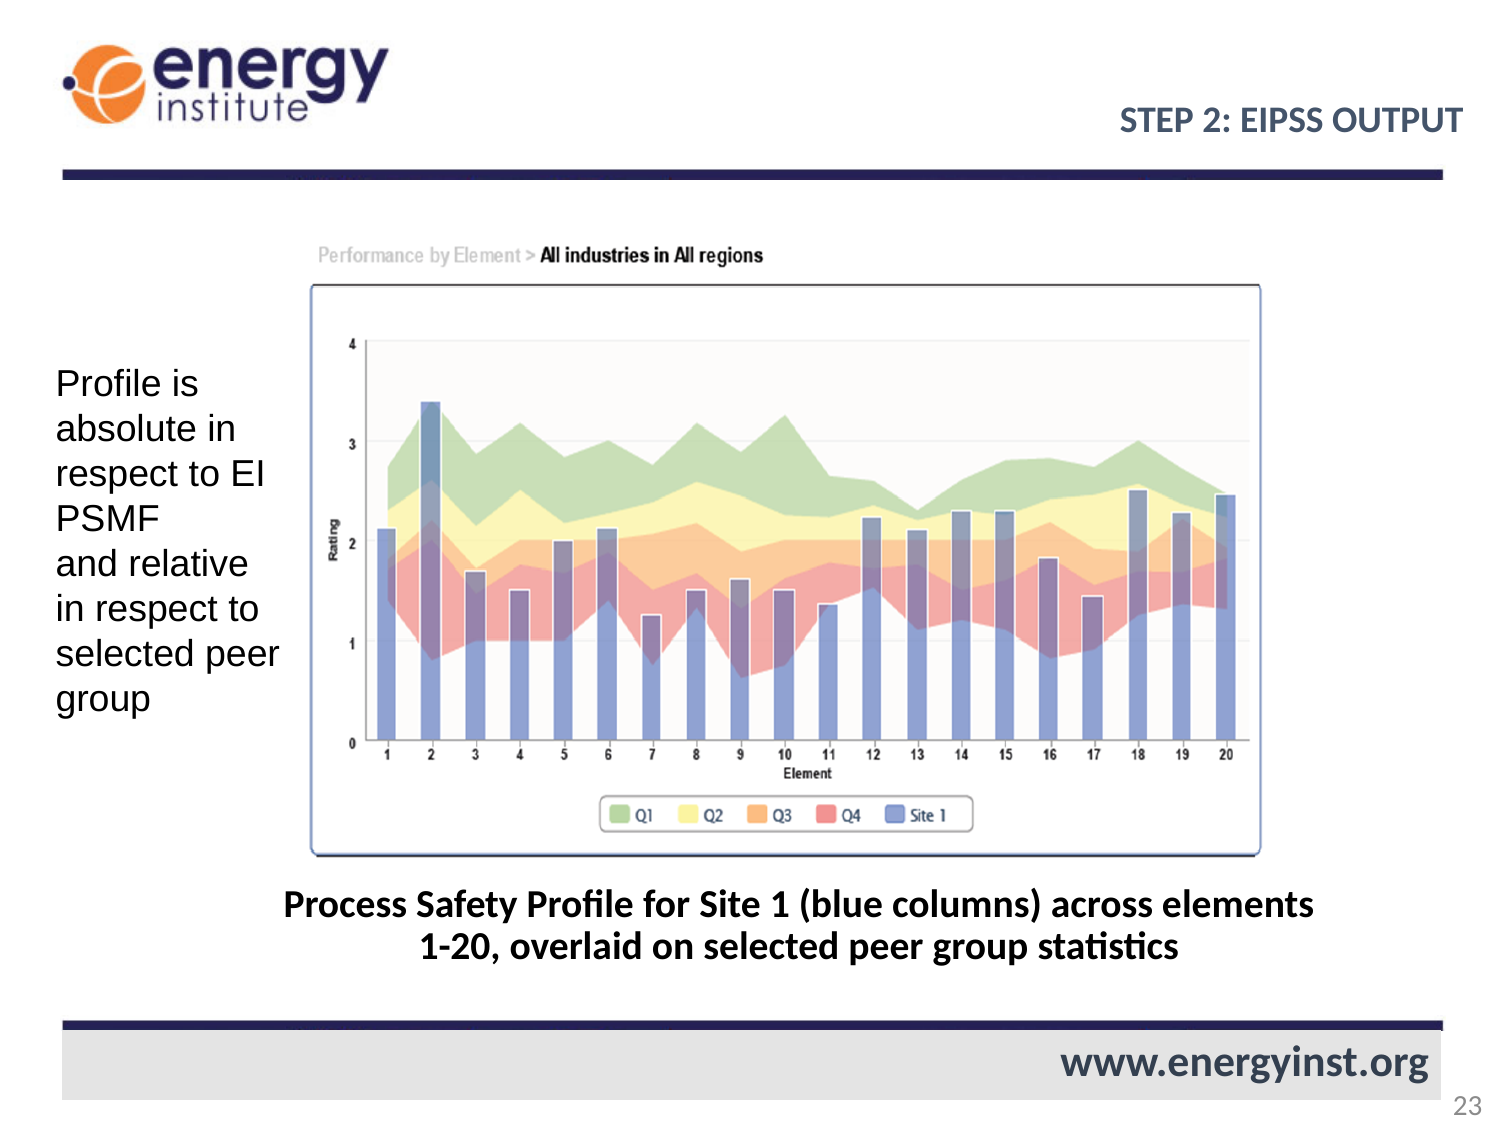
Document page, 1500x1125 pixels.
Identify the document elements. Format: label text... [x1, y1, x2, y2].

text_box Profile is absolute in respect to EI PSMF and relative in respect to selected peer group [37, 350, 287, 728]
slide_number 23 [1386, 1086, 1500, 1122]
picture [43, 28, 415, 138]
text_box STEP 2: EIPSS OUTPUT [861, 83, 1482, 152]
picture [60, 1015, 1446, 1032]
text_box [62, 1032, 1441, 1100]
text_box Process Safety Profile for Site 1 (blue columns) across elements 1-20, overlaid on selected peer group statistics [262, 874, 1337, 990]
picture [60, 164, 1446, 180]
picture [287, 217, 1276, 922]
text_box www.energyinst.org [72, 1042, 1447, 1092]
